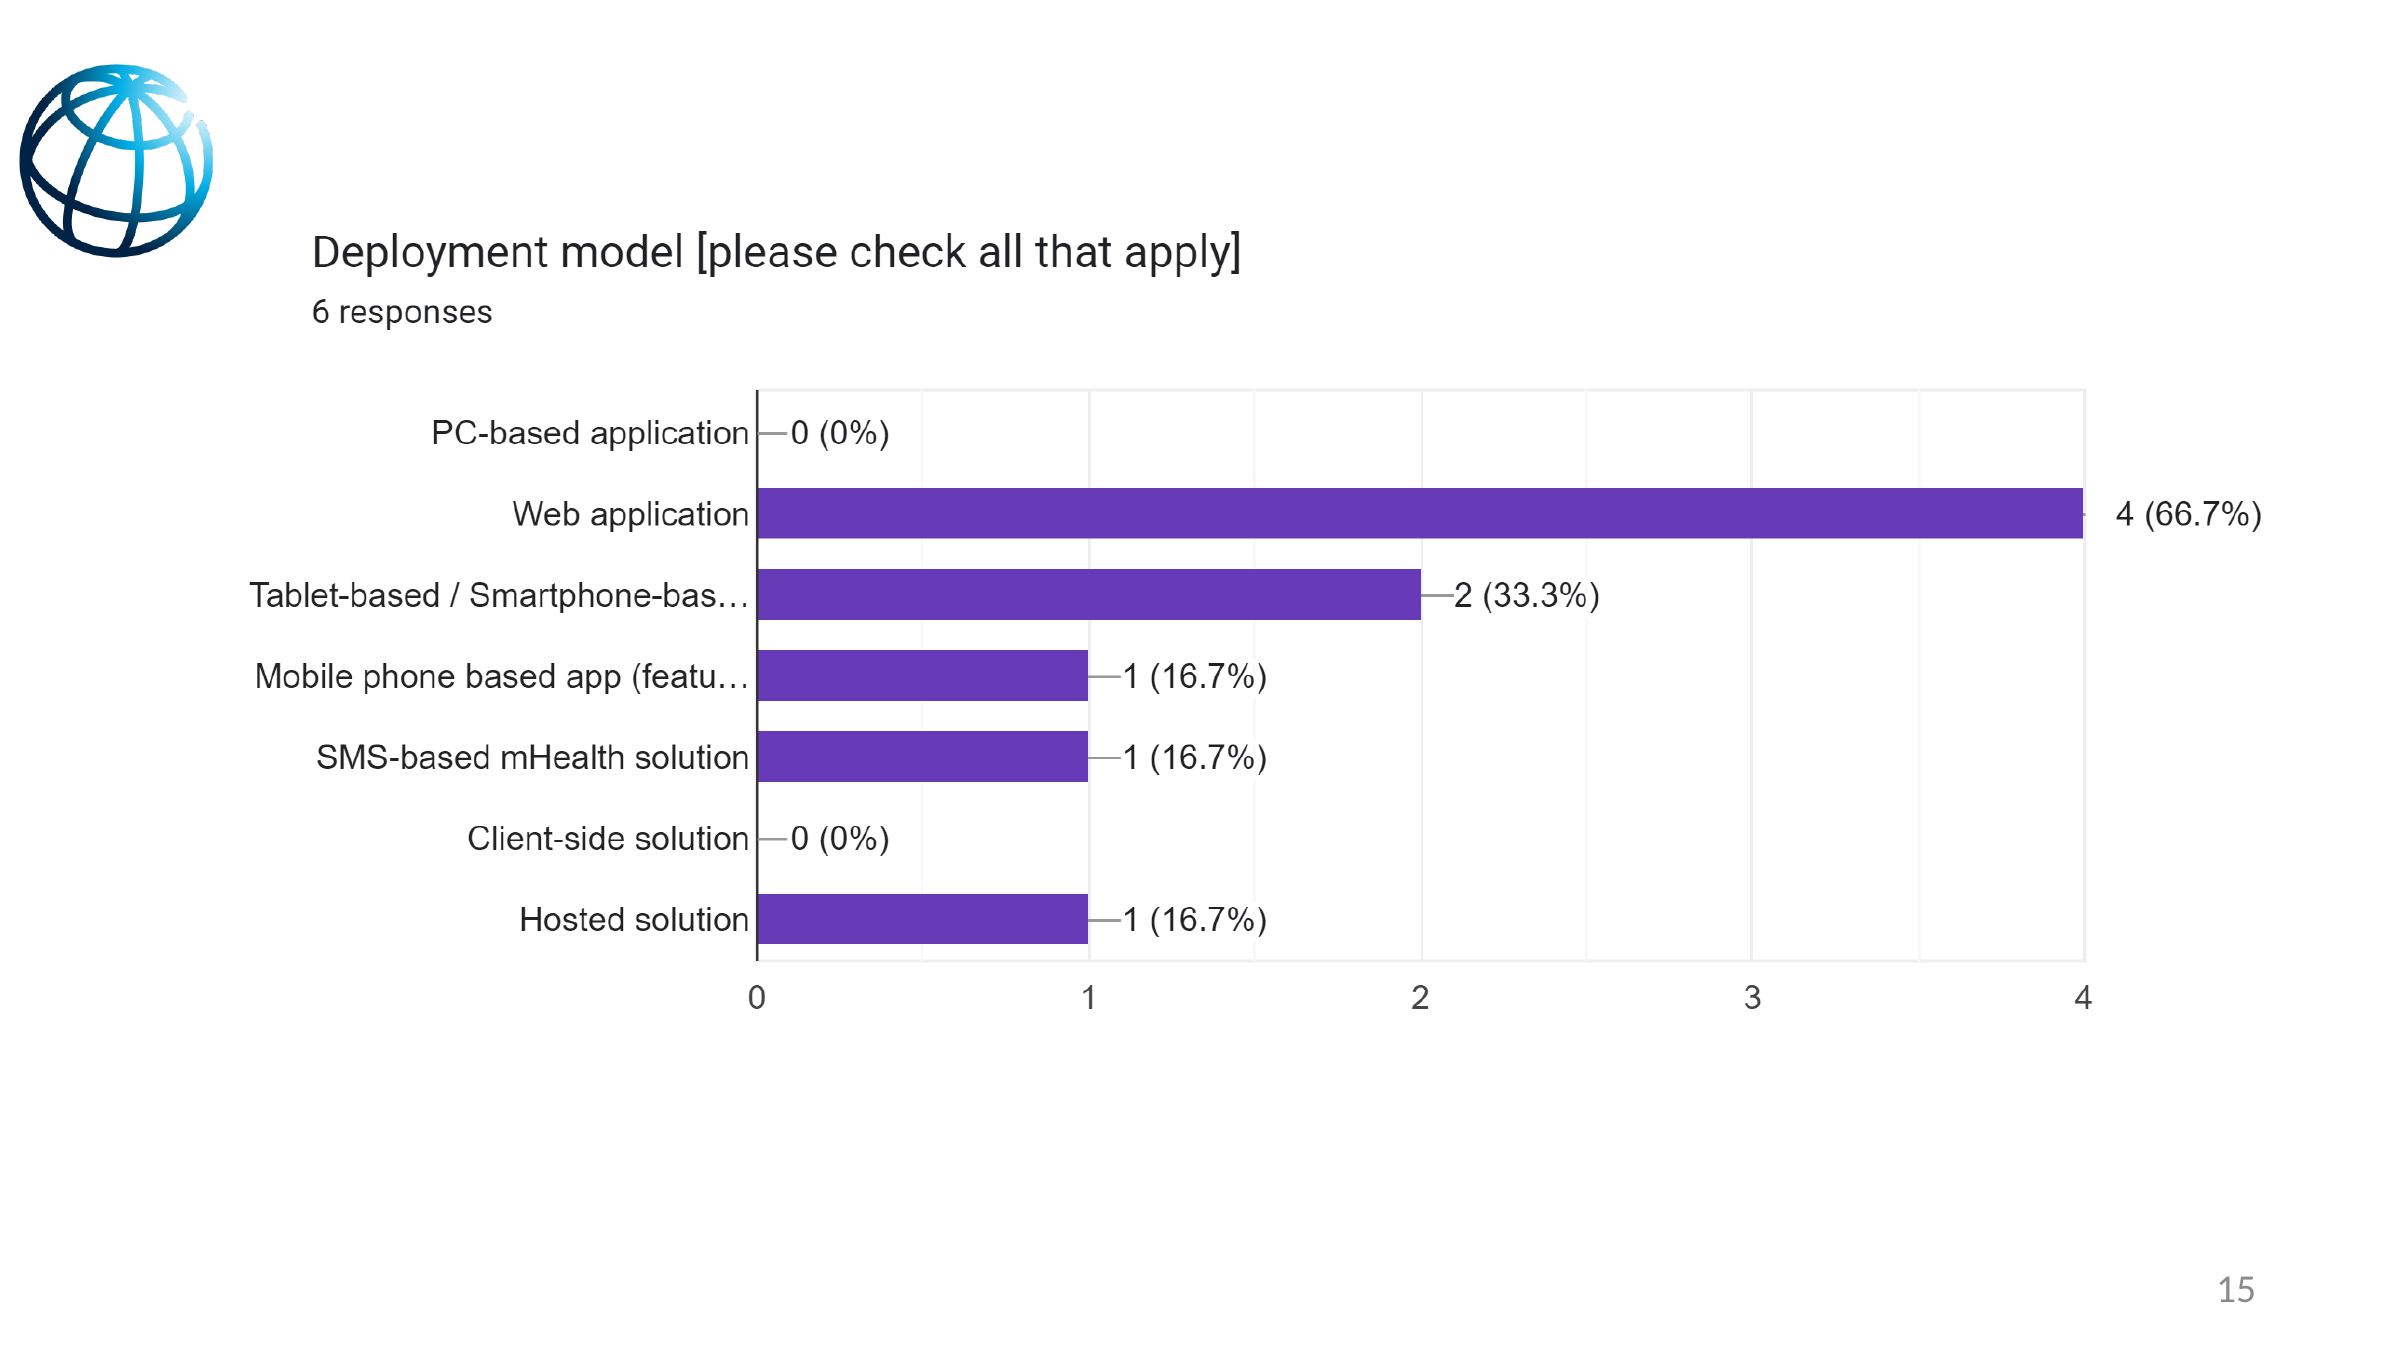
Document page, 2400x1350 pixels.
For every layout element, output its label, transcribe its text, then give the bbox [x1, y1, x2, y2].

slide_number 15 [1719, 1251, 2280, 1324]
picture [243, 154, 2289, 1128]
picture [16, 62, 228, 259]
